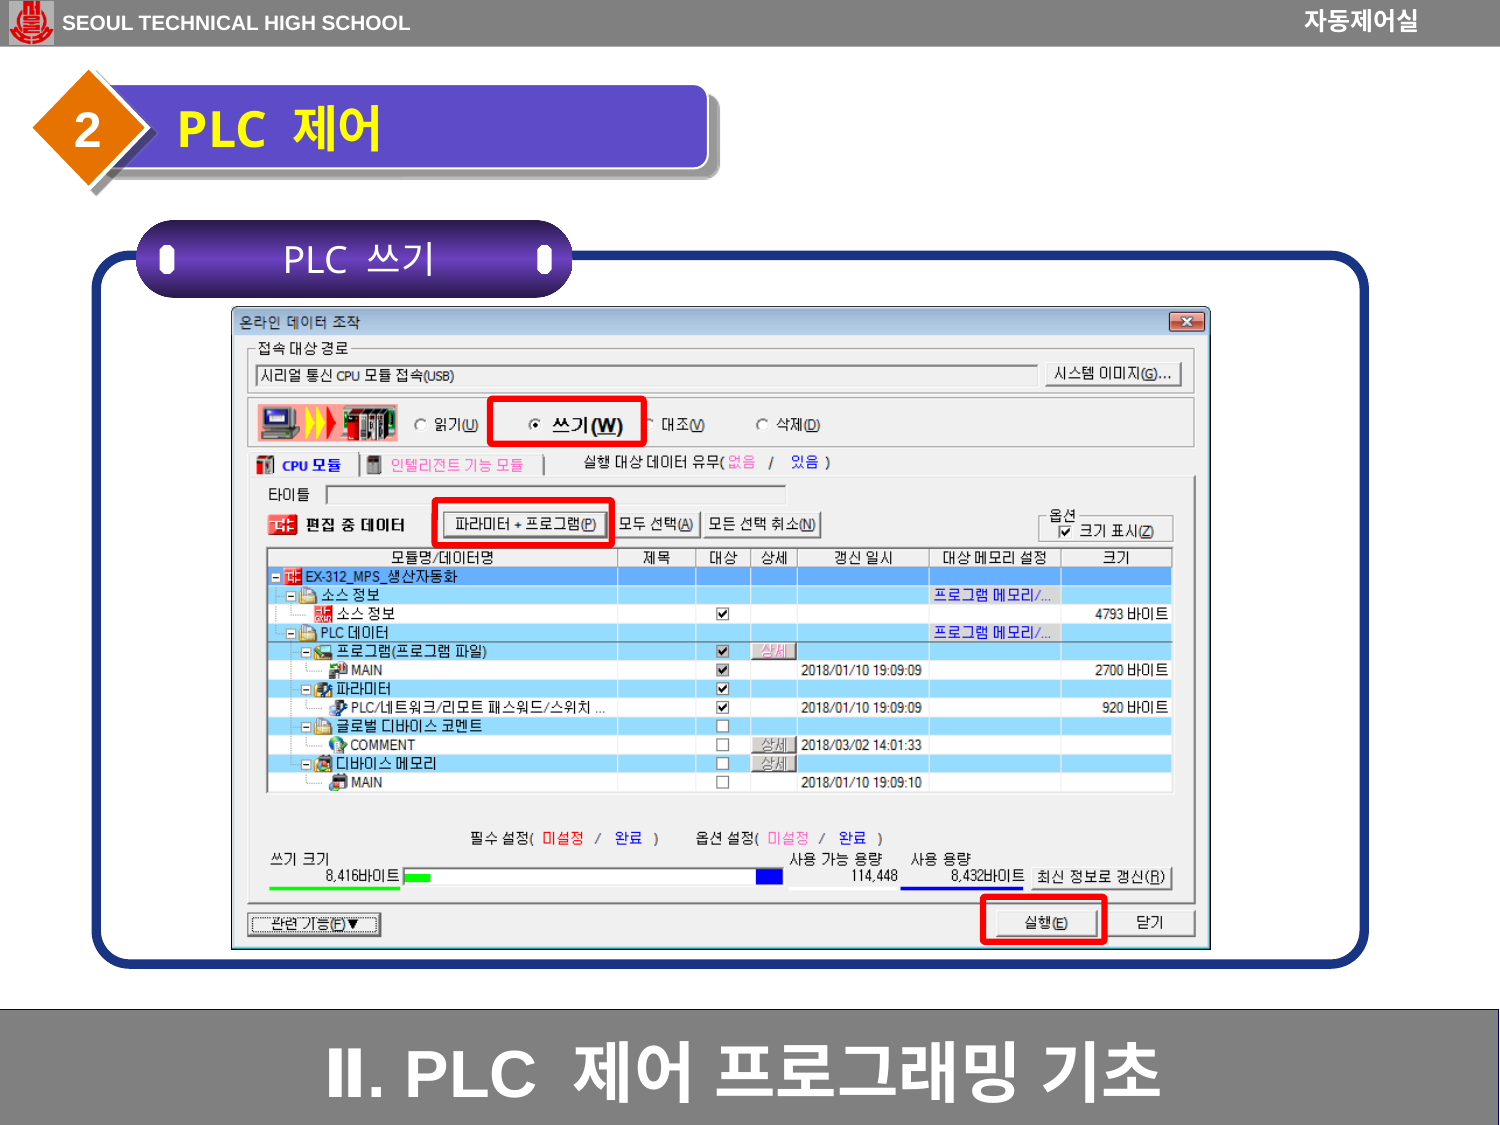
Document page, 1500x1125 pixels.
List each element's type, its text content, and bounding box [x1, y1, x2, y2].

picture [230, 306, 1211, 950]
text_box [538, 245, 552, 274]
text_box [29, 66, 709, 190]
picture [9, 1, 54, 45]
text_box [136, 219, 573, 298]
text_box PLC 쓰기 [181, 228, 538, 289]
text_box [96, 255, 1365, 965]
text_box [159, 245, 175, 274]
